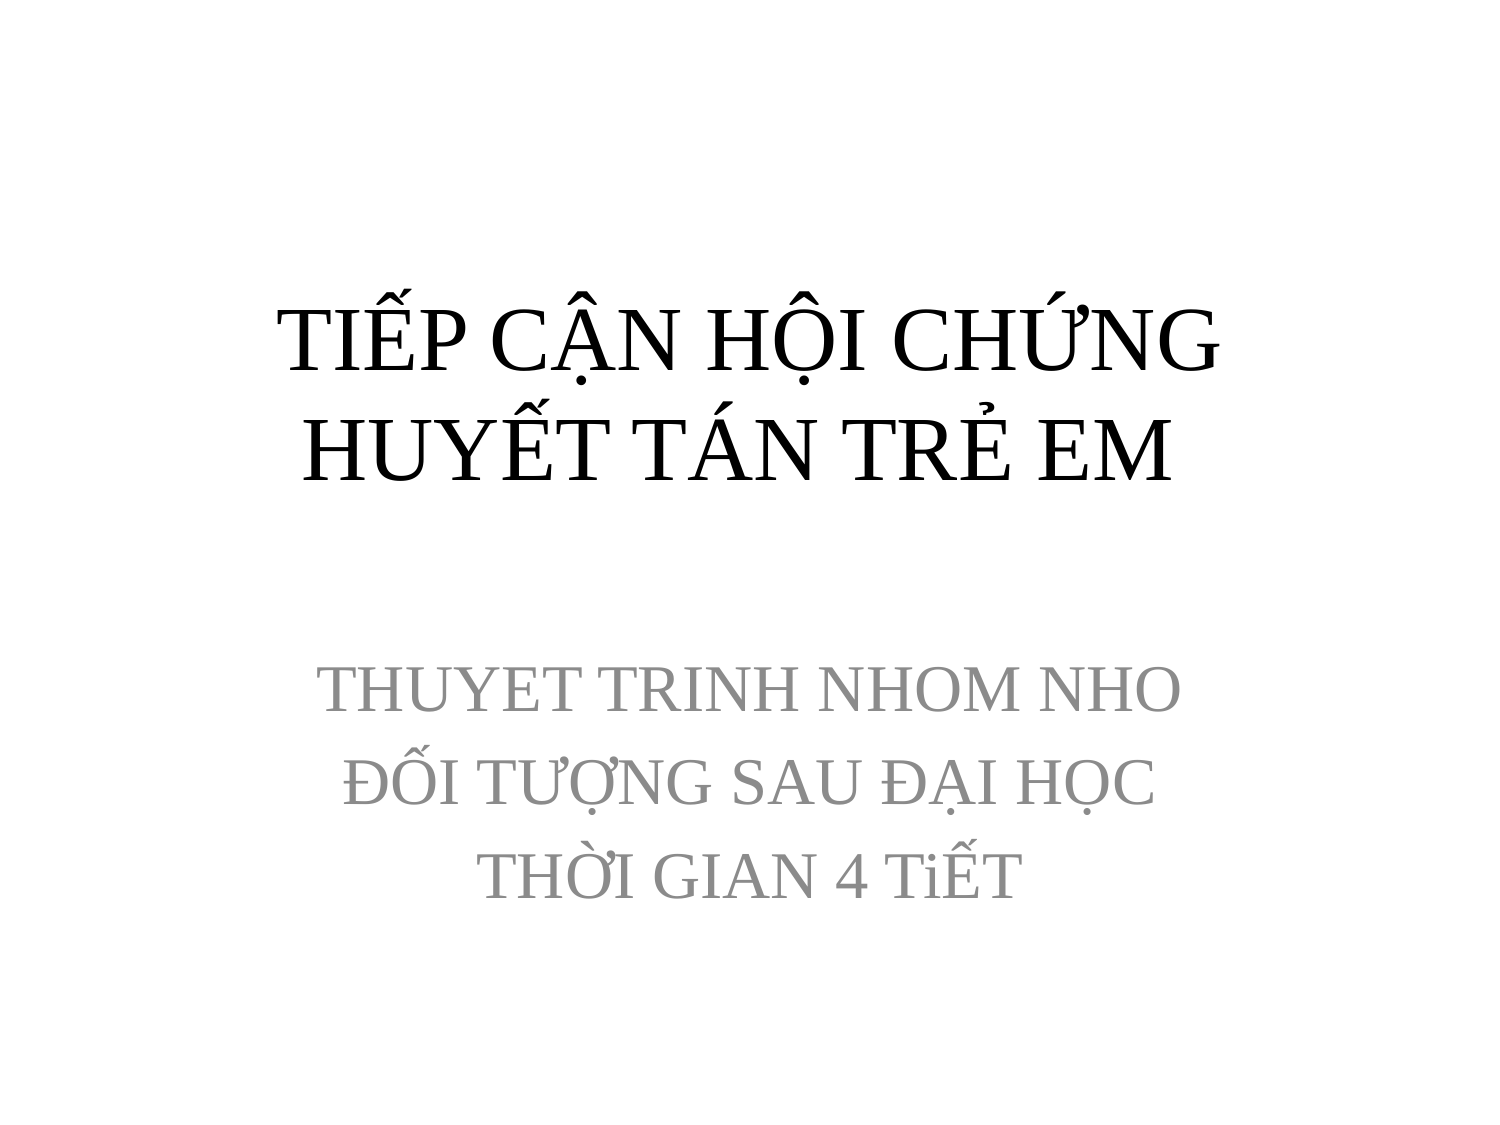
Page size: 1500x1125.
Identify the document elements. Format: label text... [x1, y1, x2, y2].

title TIẾP CẬN HỘI CHỨNG HUYẾT TÁN TRẺ EM [112, 187, 1388, 591]
subtitle THUYET TRINH NHOM NHO ĐỐI TƯỢNG SAU ĐẠI HỌC THỜI GIAN 4 TiẾT [225, 637, 1275, 925]
